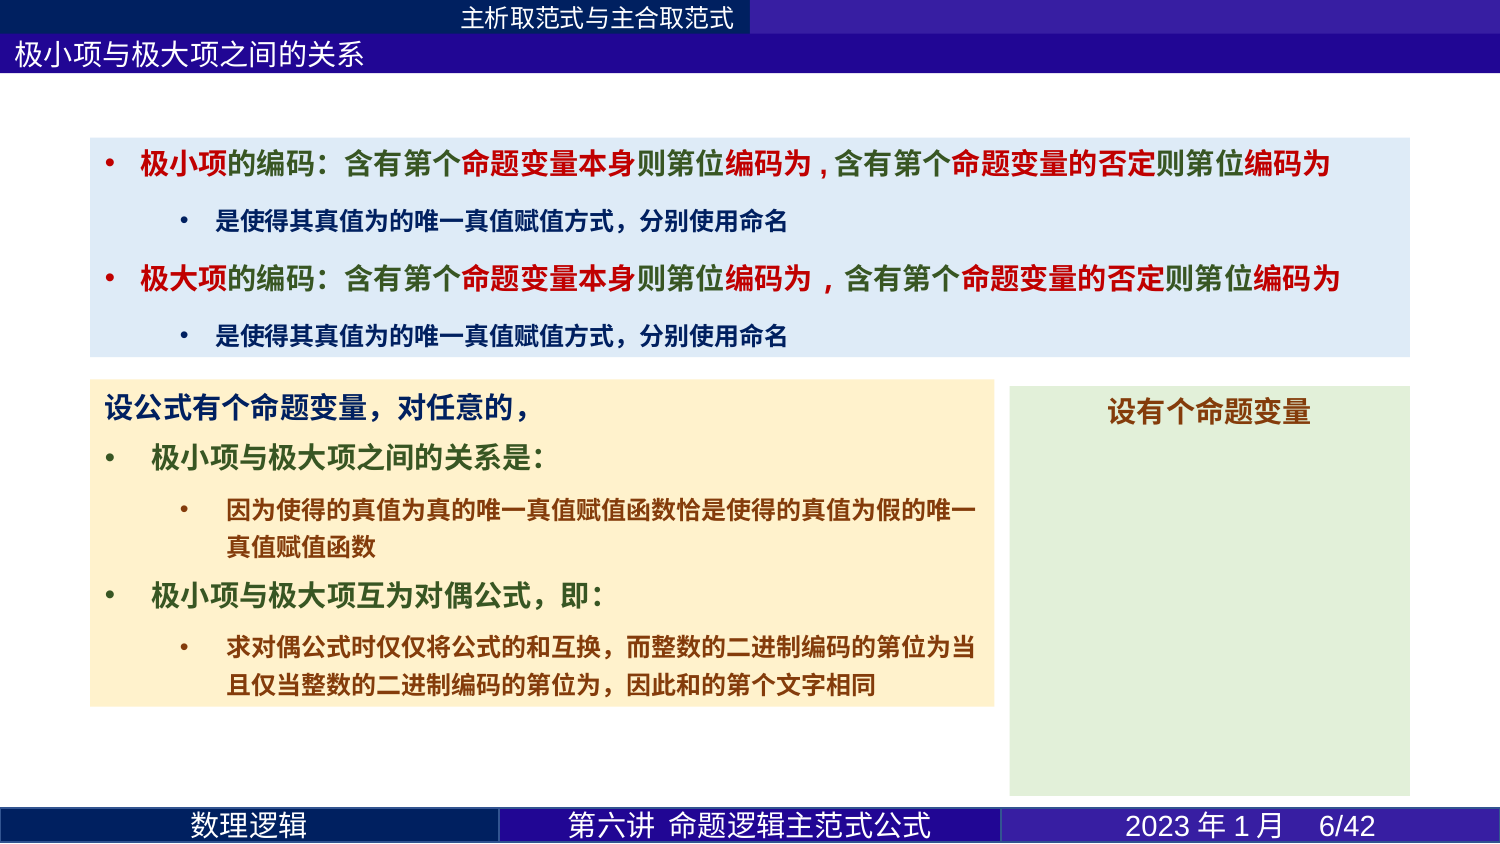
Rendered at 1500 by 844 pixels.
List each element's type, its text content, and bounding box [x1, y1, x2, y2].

text_box 主析取范式与主合取范式 [0, 0, 749, 33]
text_box 数理逻辑 [0, 807, 498, 843]
text_box 极小项与极大项之间的关系 [0, 33, 1500, 74]
text_box 2023年1月 6/42 [1000, 807, 1500, 843]
text_box 第六讲 命题逻辑主范式公式 [498, 807, 1000, 843]
text_box [749, 0, 1500, 33]
